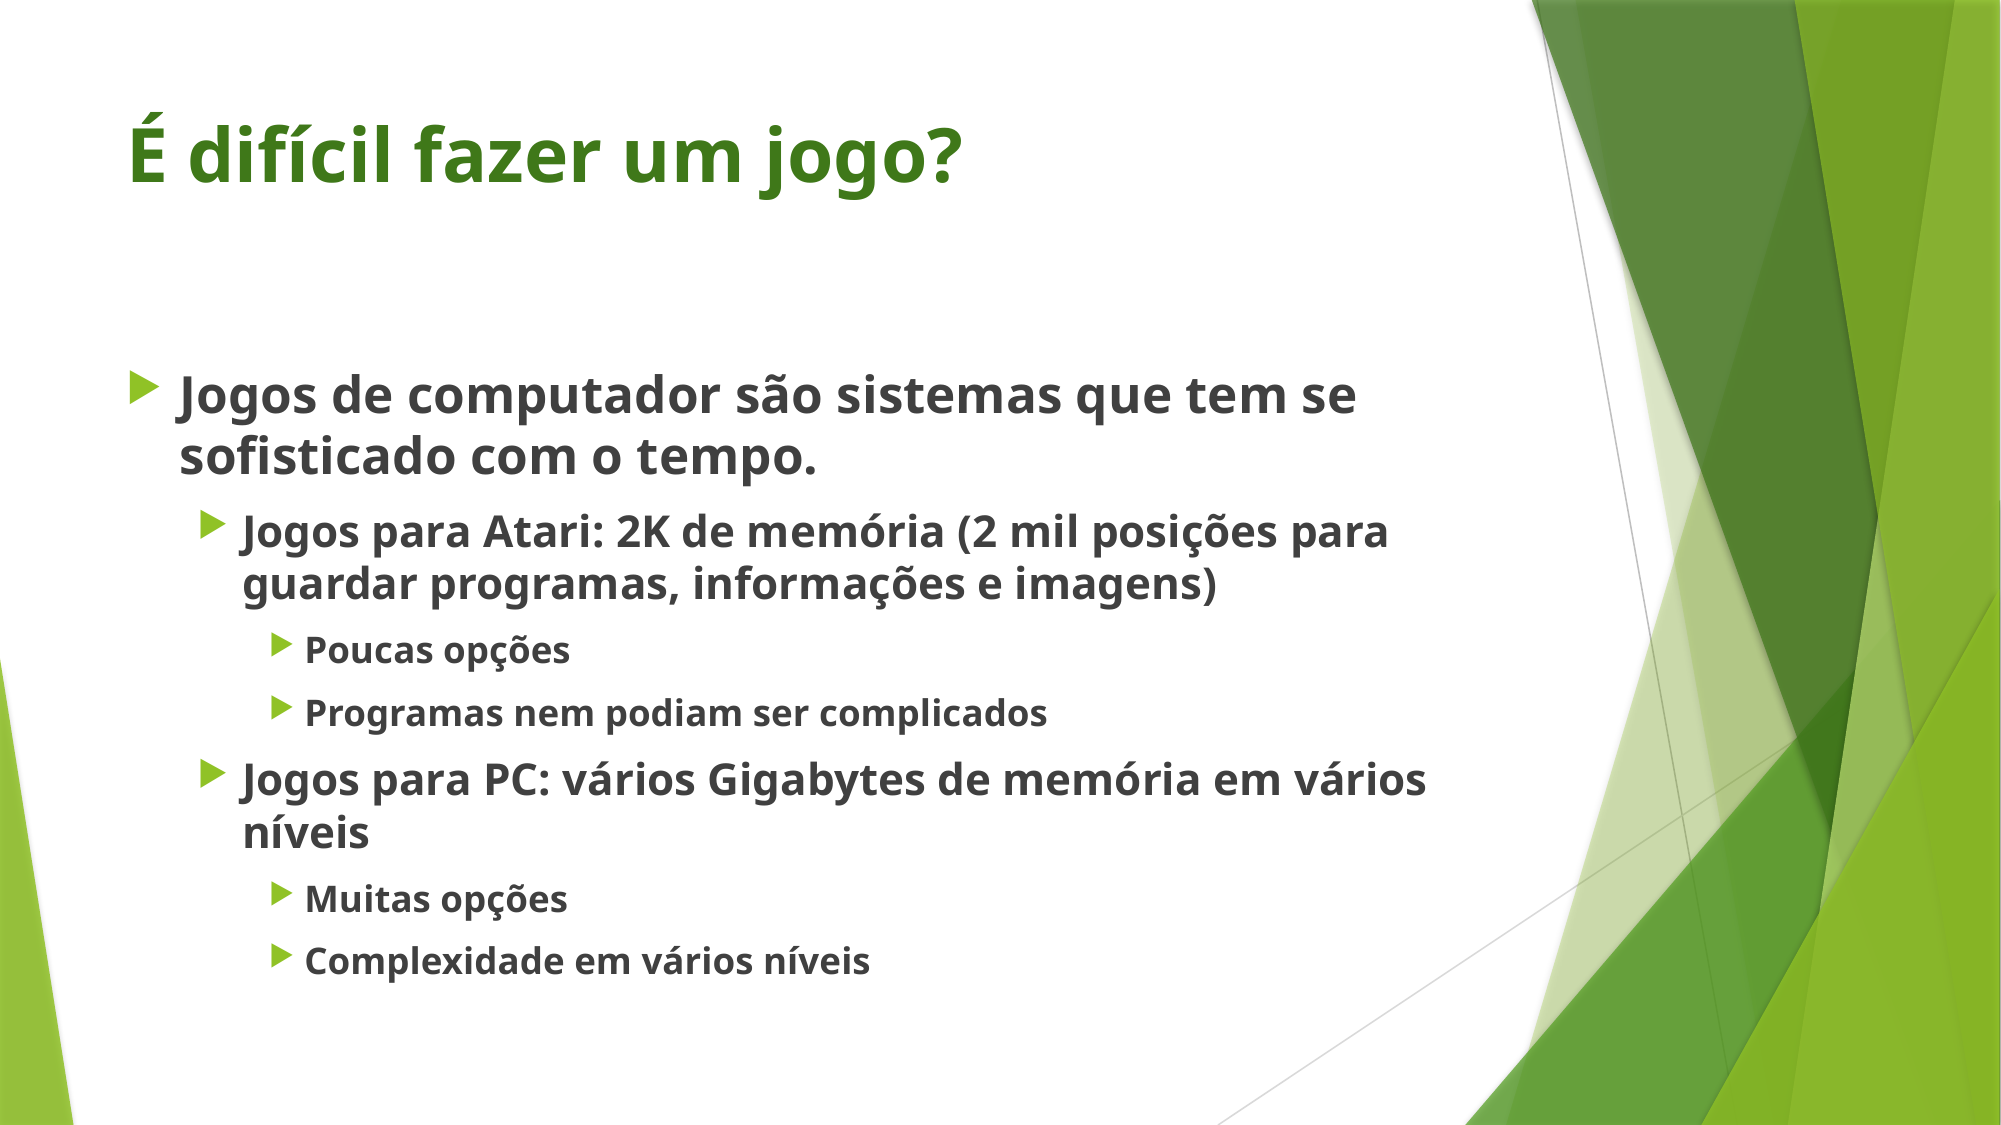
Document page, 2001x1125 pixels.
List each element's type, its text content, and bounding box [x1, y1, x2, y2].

title É difícil fazer um jogo? [111, 99, 1522, 317]
list Jogos de computador são sistemas que tem se sofisticado com o tempo. Jogos para Atari: 2K de memória (2 mil posições para guardar programas, informações e imagens) Poucas opções Programas nem podiam ser complicados Jogos para PC: vários Gigabytes de memória em vários níveis Muitas opções Complexidade em vários níveis [111, 354, 1522, 992]
